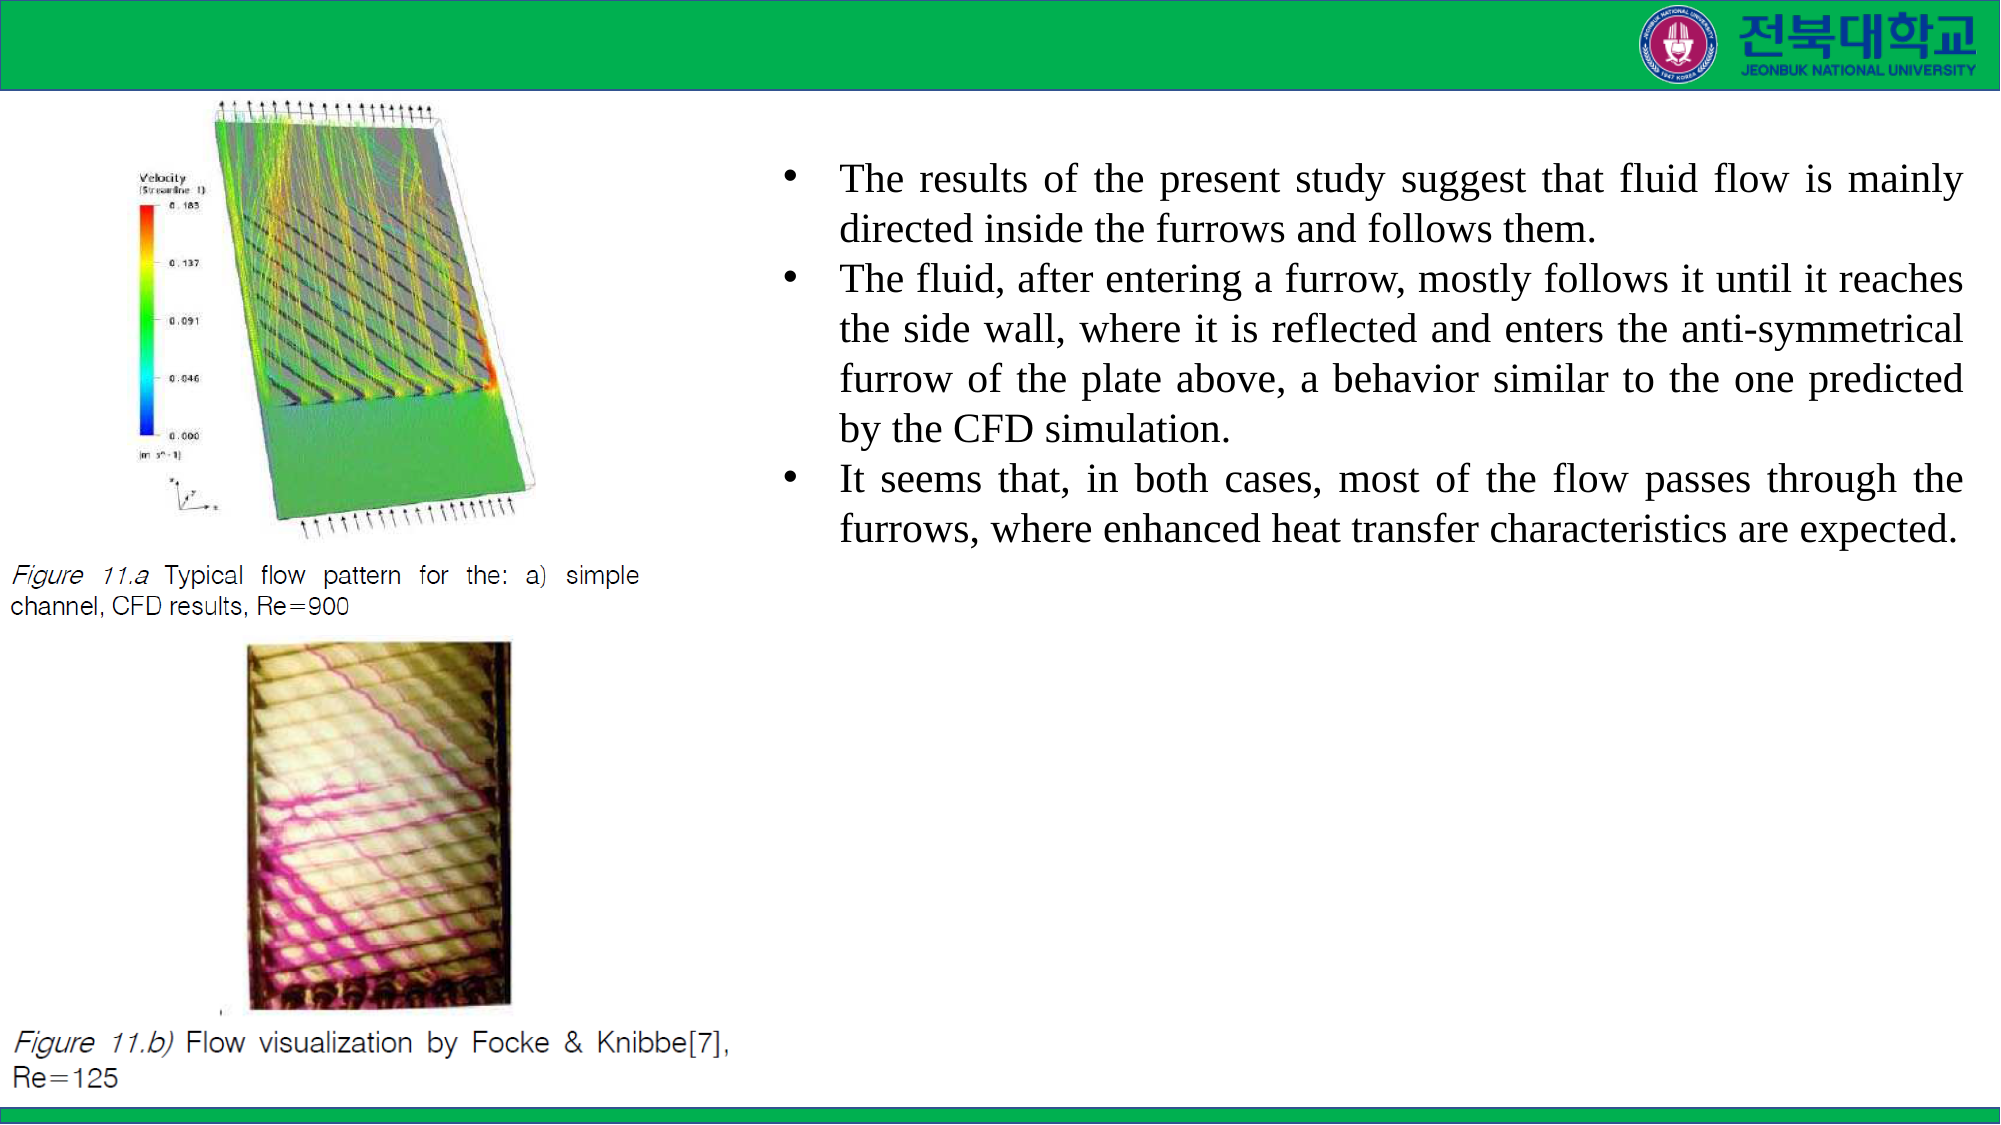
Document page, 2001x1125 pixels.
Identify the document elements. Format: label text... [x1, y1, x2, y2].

picture [0, 91, 648, 625]
text_box [0, 1107, 2000, 1124]
text_box The results of the present study suggest that fluid flow is mainly directed inside the furrows and follows them. The fluid, after entering a furrow, mostly follows it until it reaches the side wall, where it is reflected and enters the anti-symmetrical furrow of the plate above, a behavior similar to the one predicted by the CFD simulation. It seems that, in both cases, most of the flow passes through the furrows, where enhanced heat transfer characteristics are expected. [768, 143, 1980, 559]
text_box [0, 0, 2000, 91]
picture [1637, 4, 1981, 86]
picture [0, 635, 730, 1098]
